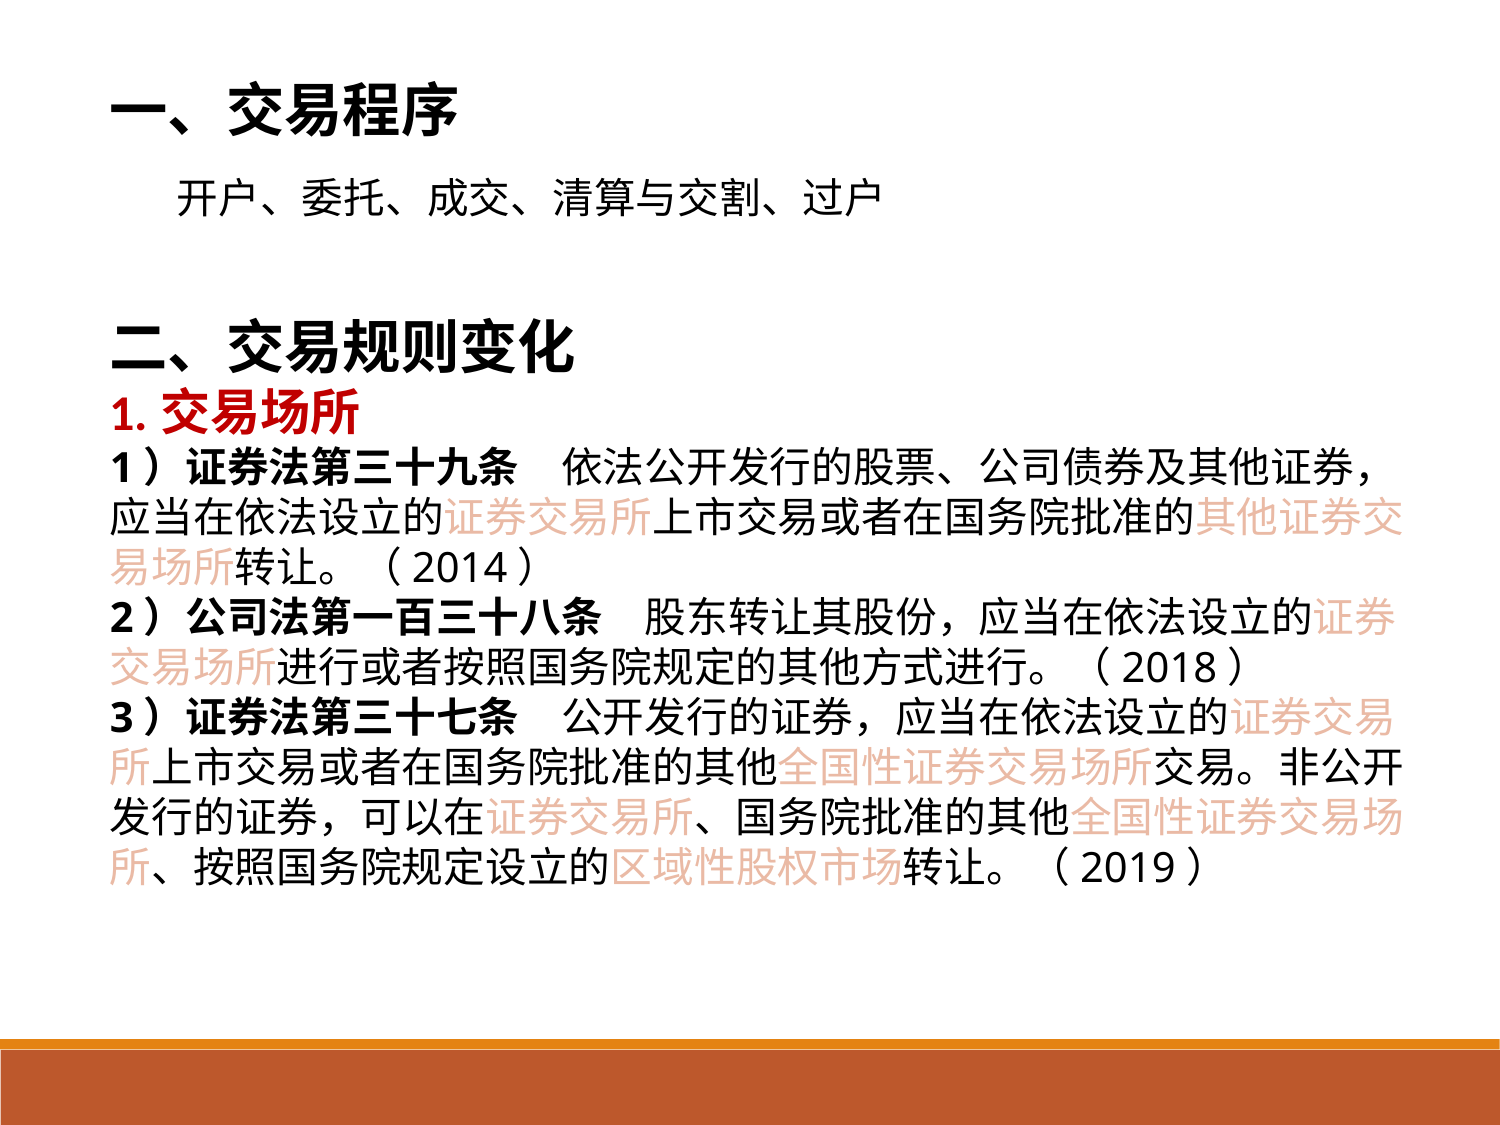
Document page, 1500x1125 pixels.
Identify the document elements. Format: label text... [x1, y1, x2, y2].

text_box 一、交易程序 开户、委托、成交、清算与交割、过户 二、交易规则变化 1.交易场所 1）证券法第三十九条 依法公开发行的股票、公司债券及其他证券，应当在依法设立的证券交易所上市交易或者在国务院批准的其他证券交易场所转让。（2014） 2）公司法第一百三十八条 股东转让其股份，应当在依法设立的证券交易场所进行或者按照国务院规定的其他方式进行。（2018） 3）证券法第三十七条 公开发行的证券，应当在依法设立的证券交易所上市交易或者在国务院批准的其他全国性证券交易场所交易。非公开发行的证券，可以在证券交易所、国务院批准的其他全国性证券交易场所、按照国务院规定设立的区域性股权市场转让。（2019） [94, 65, 1432, 958]
